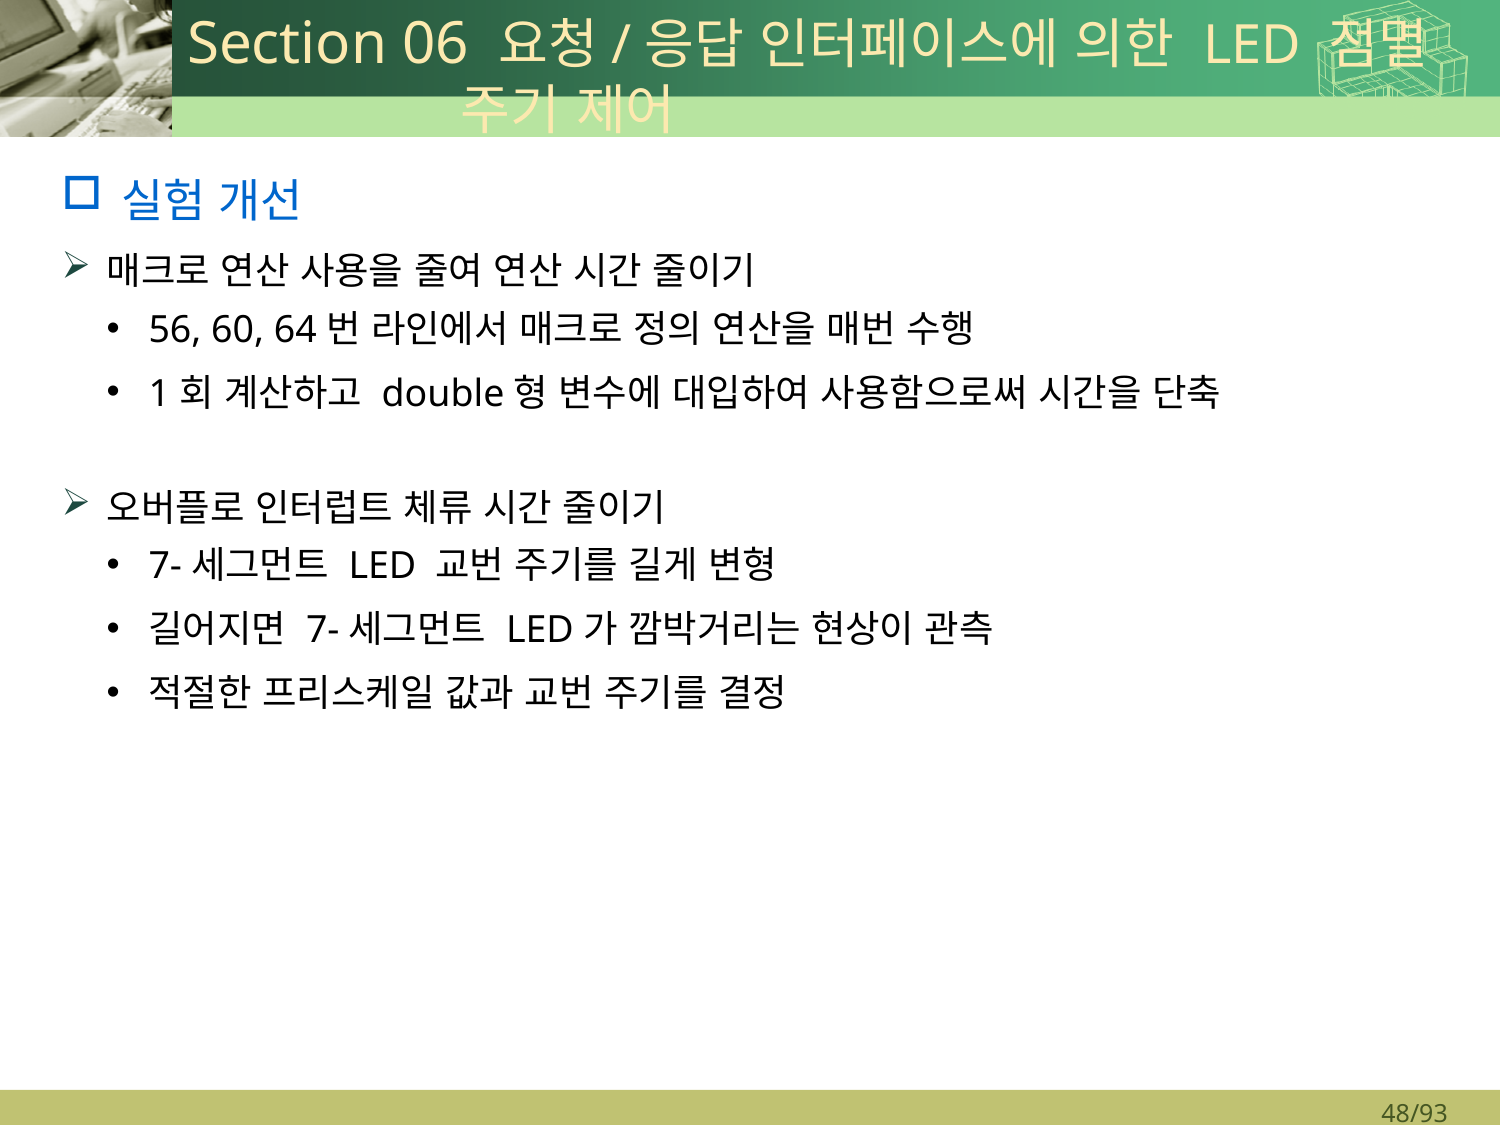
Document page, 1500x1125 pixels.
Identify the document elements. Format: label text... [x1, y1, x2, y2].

list 실험 개선 매크로 연산 사용을 줄여 연산 시간 줄이기 56, 60, 64번 라인에서 매크로 정의 연산을 매번 수행 1회 계산하고 double형 변수에 대입하여 사용함으로써 시간을 단축 오버플로 인터럽트 체류 시간 줄이기 7-세그먼트 LED 교번 주기를 길게 변형 길어지면 7-세그먼트 LED가 깜박거리는 현상이 관측 적절한 프리스케일 값과 교번 주기를 결정 [46, 164, 1459, 1067]
text_box [0, 0, 1500, 75]
picture [0, 75, 1500, 151]
title Section 06 요청/응답 인터페이스에 의한 LED 점멸 주기 제어 [172, 75, 1500, 94]
